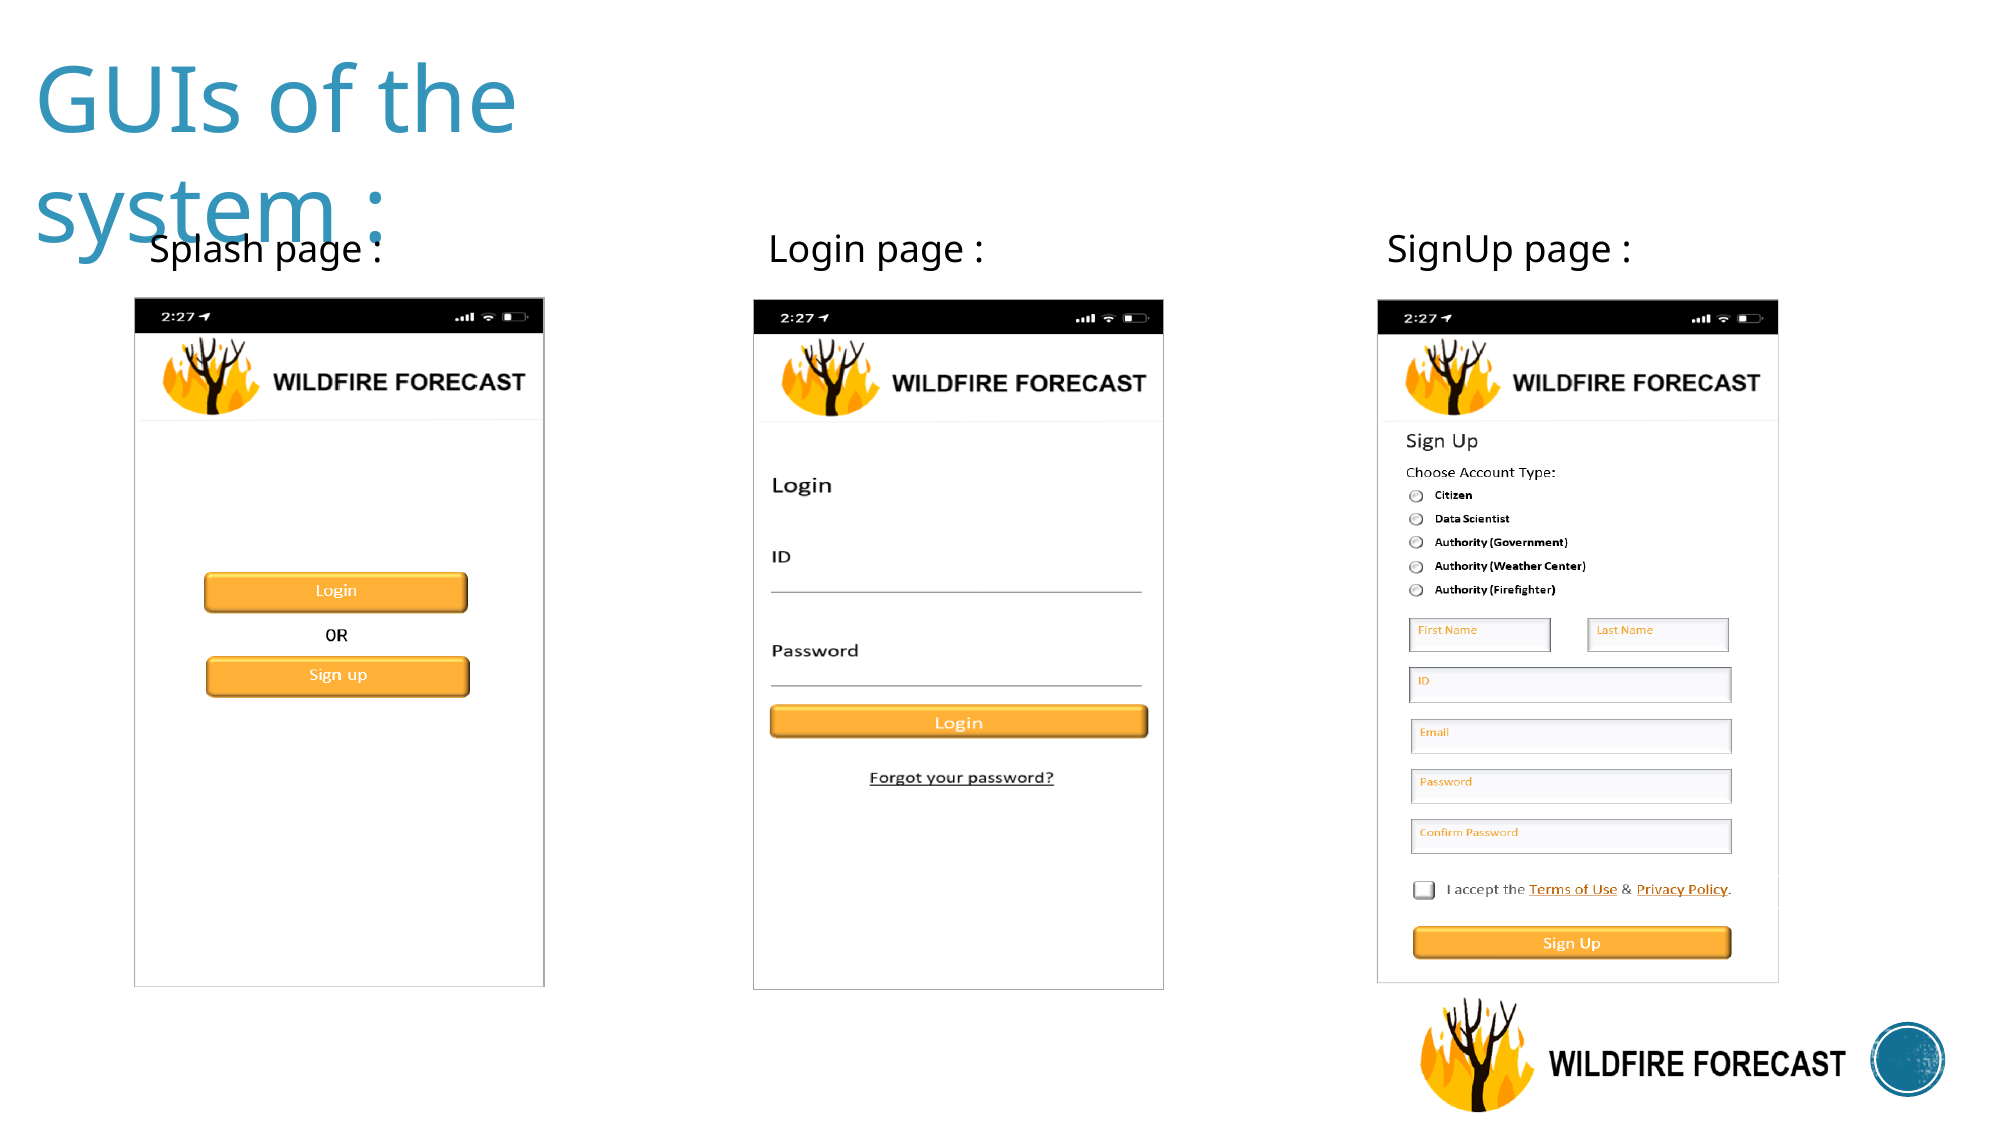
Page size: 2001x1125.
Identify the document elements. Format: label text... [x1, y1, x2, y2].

text_box SignUp page : [1372, 217, 1662, 277]
text_box GUIs of the system : [19, 33, 910, 269]
picture [134, 296, 545, 987]
text_box Splash page : [134, 217, 401, 277]
picture [1372, 296, 1866, 1125]
text_box Login page : [753, 217, 1019, 277]
picture [754, 300, 1163, 990]
